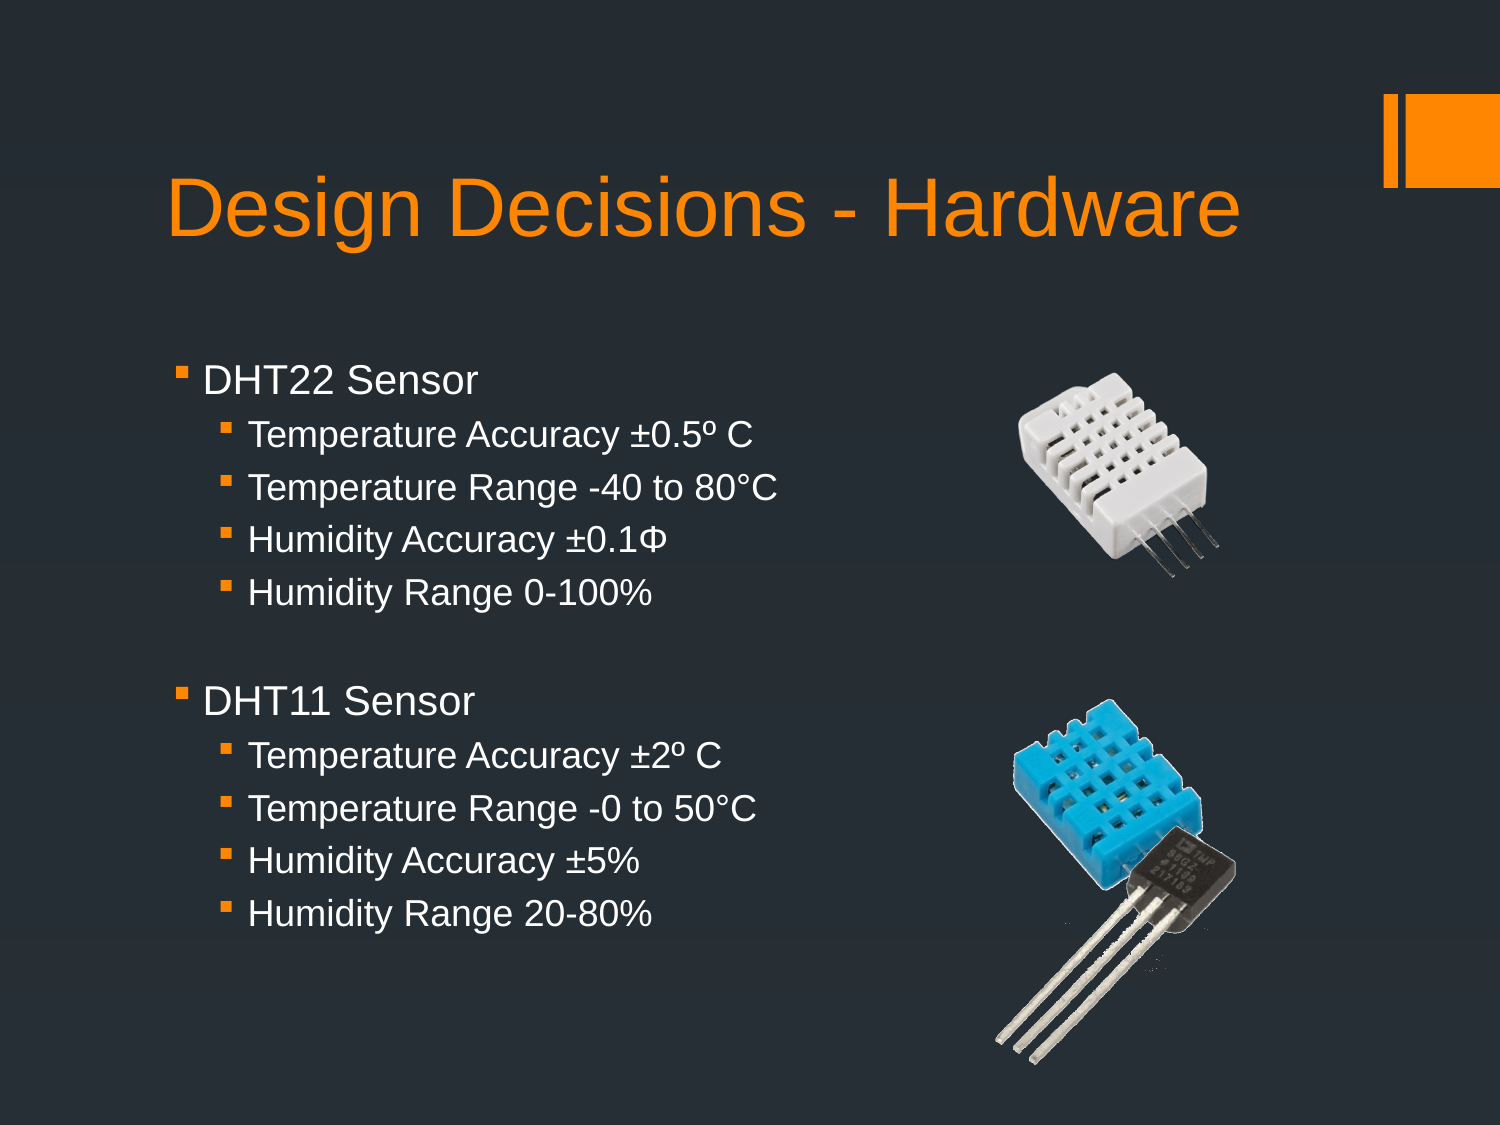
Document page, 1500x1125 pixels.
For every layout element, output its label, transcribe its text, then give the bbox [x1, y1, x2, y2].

picture [992, 690, 1239, 1068]
title Design Decisions - Hardware [150, 71, 1350, 261]
list DHT22 Sensor Temperature Accuracy ±0.5º C Temperature Range -40 to 80°C Humidity Accuracy ±0.1Φ Humidity Range 0-100% DHT11 Sensor Temperature Accuracy ±2º C Temperature Range -0 to 50°C Humidity Accuracy ±5% Humidity Range 20-80% [150, 345, 1350, 1068]
picture [985, 340, 1261, 616]
